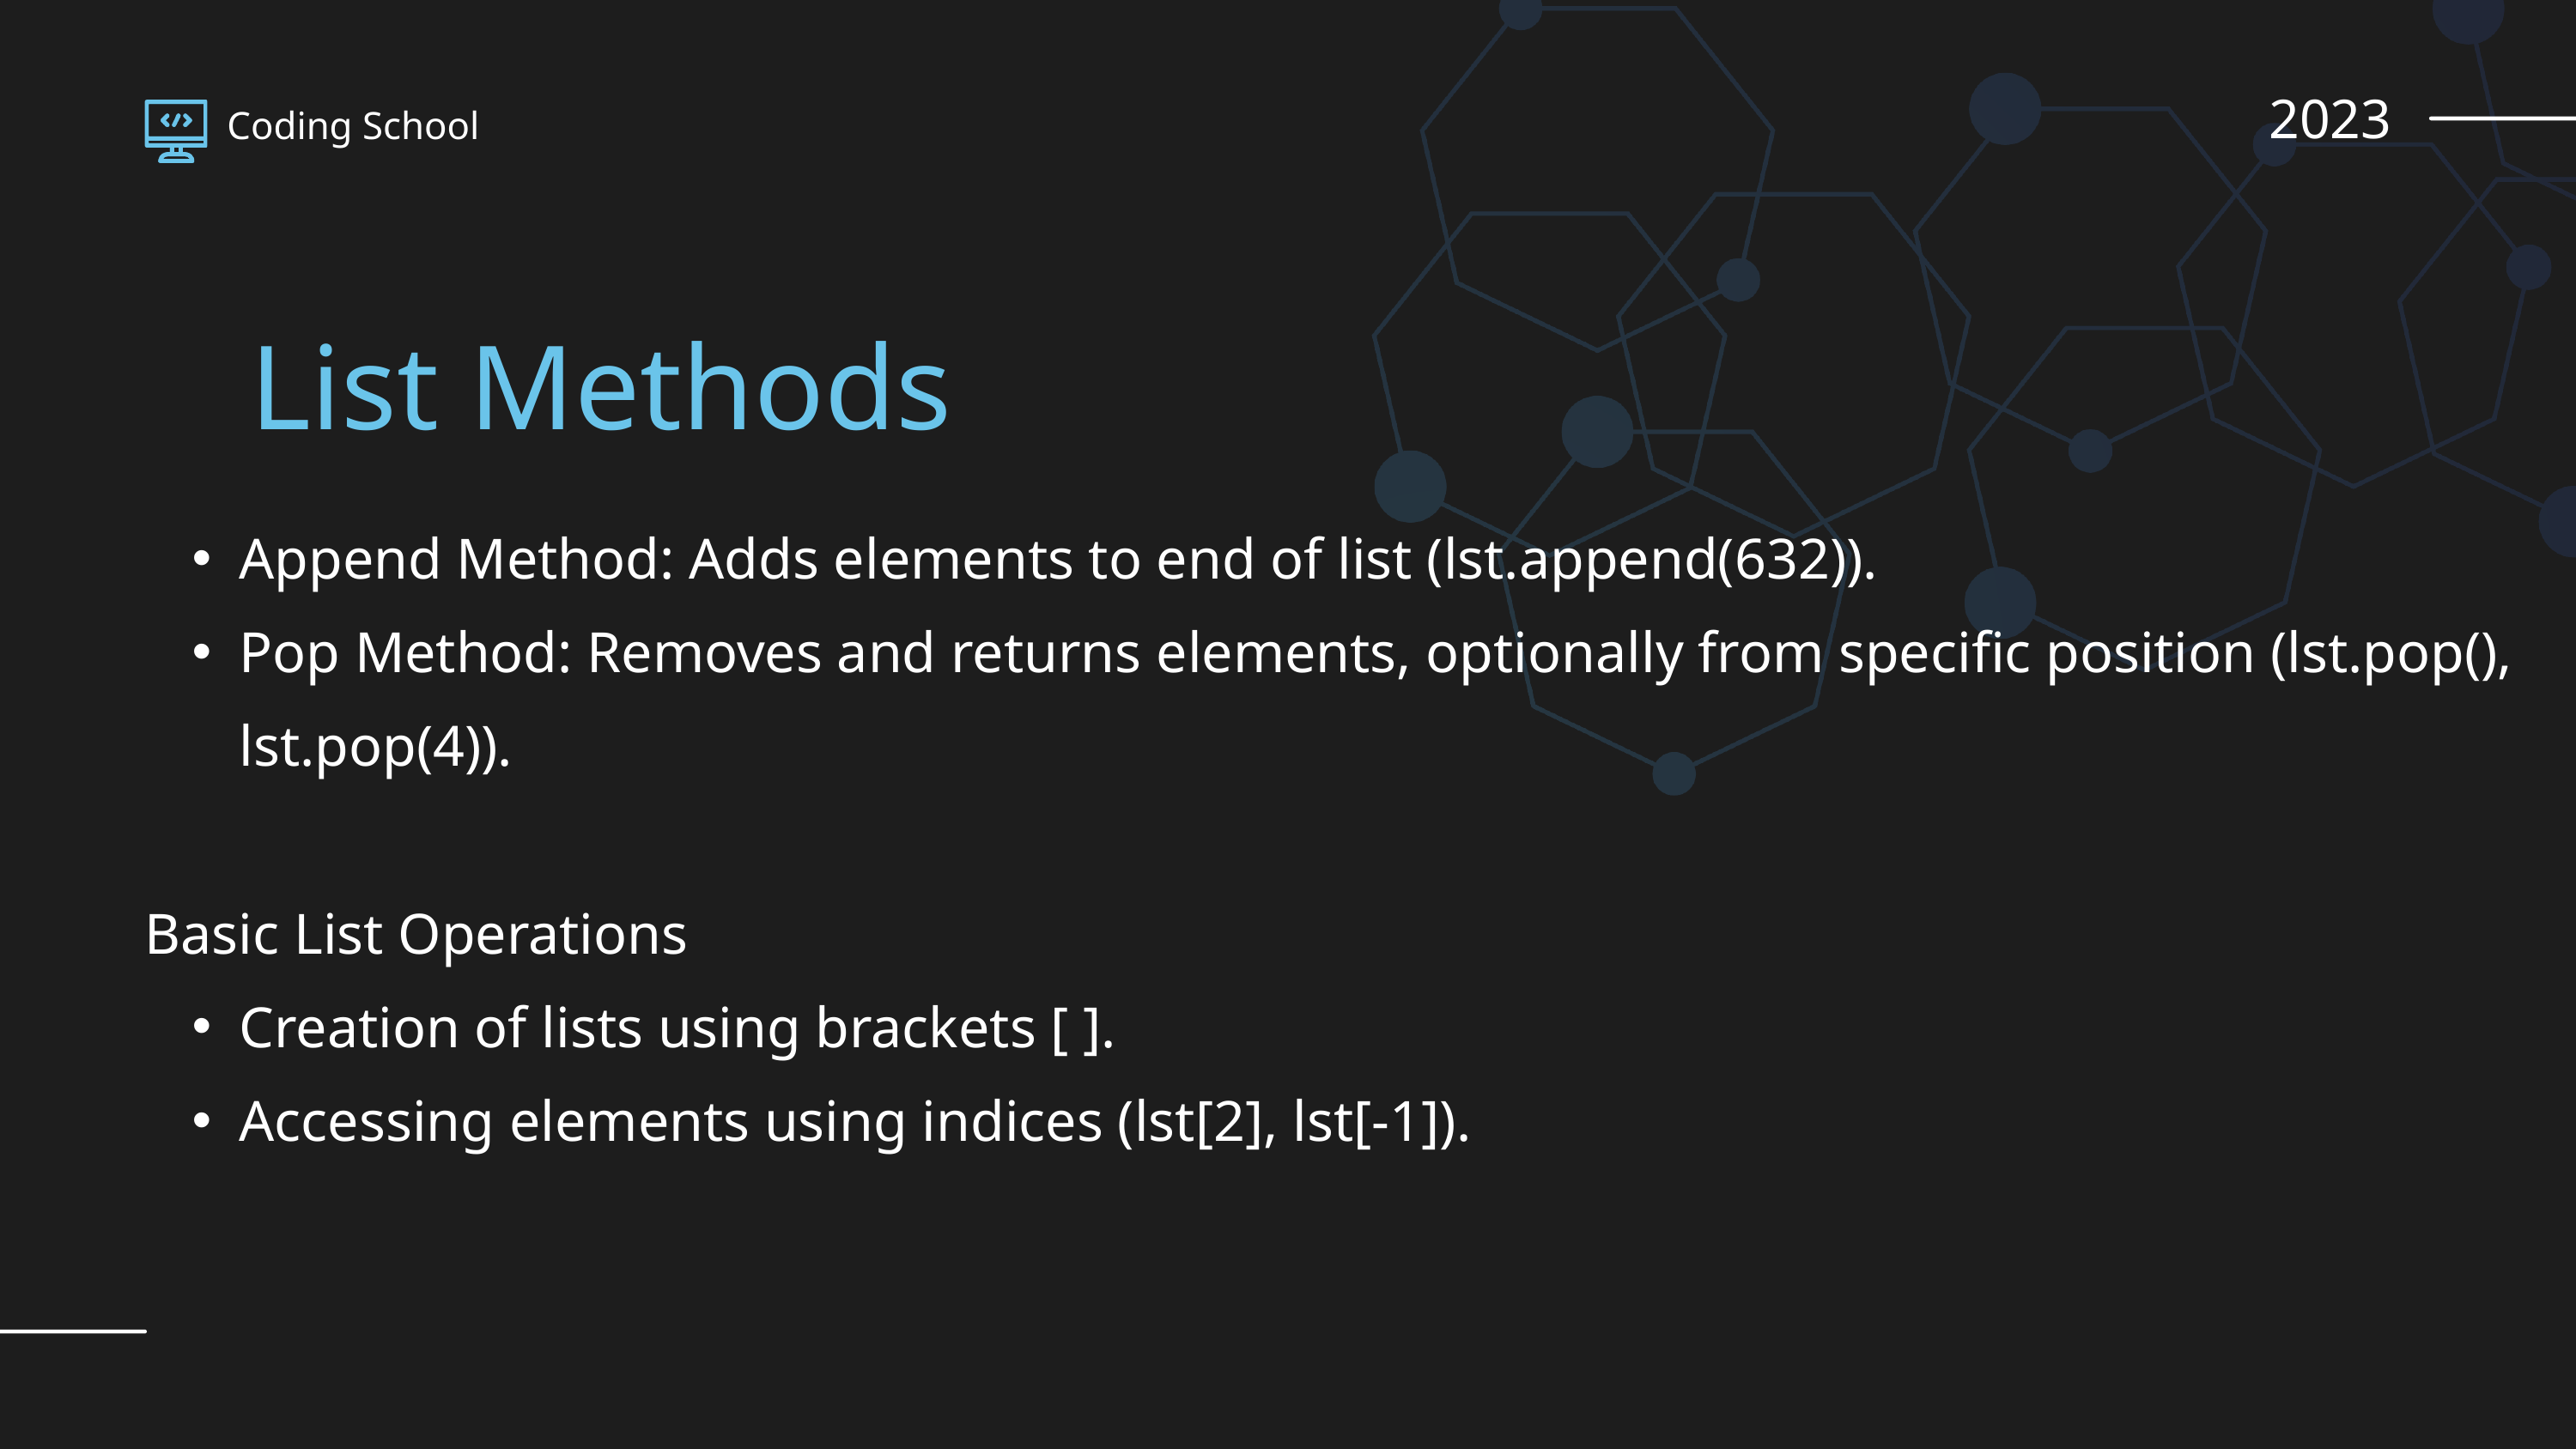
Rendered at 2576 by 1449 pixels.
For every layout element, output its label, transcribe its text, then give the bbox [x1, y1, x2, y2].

text_box 2023 [2097, 93, 2392, 149]
text_box [1371, 0, 2576, 796]
text_box [144, 100, 208, 163]
text_box List Methods [250, 332, 2310, 454]
text_box Append Method: Adds elements to end of list (lst.append(632)). Pop Method: Removes and returns elements, optionally from specific position (lst.pop(), lst.pop(4)). Basic List Operations Creation of lists using brackets [ ]. Accessing elements using indices (lst[2], lst[-1]). [144, 512, 2564, 1246]
text_box Coding School [227, 94, 614, 148]
